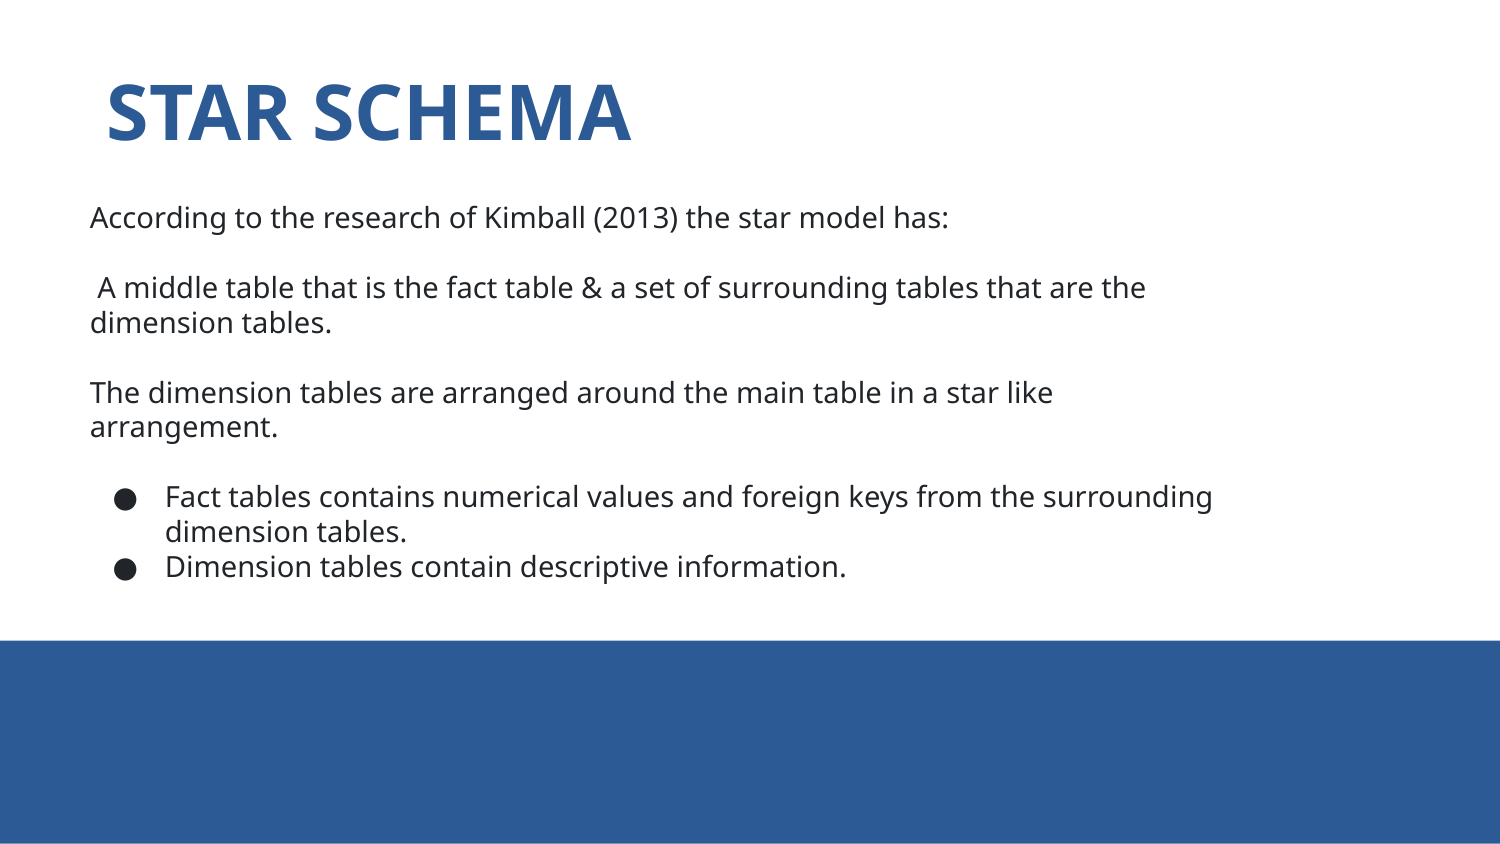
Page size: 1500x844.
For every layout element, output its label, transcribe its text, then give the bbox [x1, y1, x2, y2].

subtitle According to the research of Kimball (2013) the star model has: A middle table that is the fact table & a set of surrounding tables that are the dimension tables. The dimension tables are arranged around the main table in a star like arrangement. Fact tables contains numerical values and foreign keys from the surrounding dimension tables. Dimension tables contain descriptive information. [74, 184, 1241, 704]
title STAR SCHEMA [25, 48, 714, 209]
